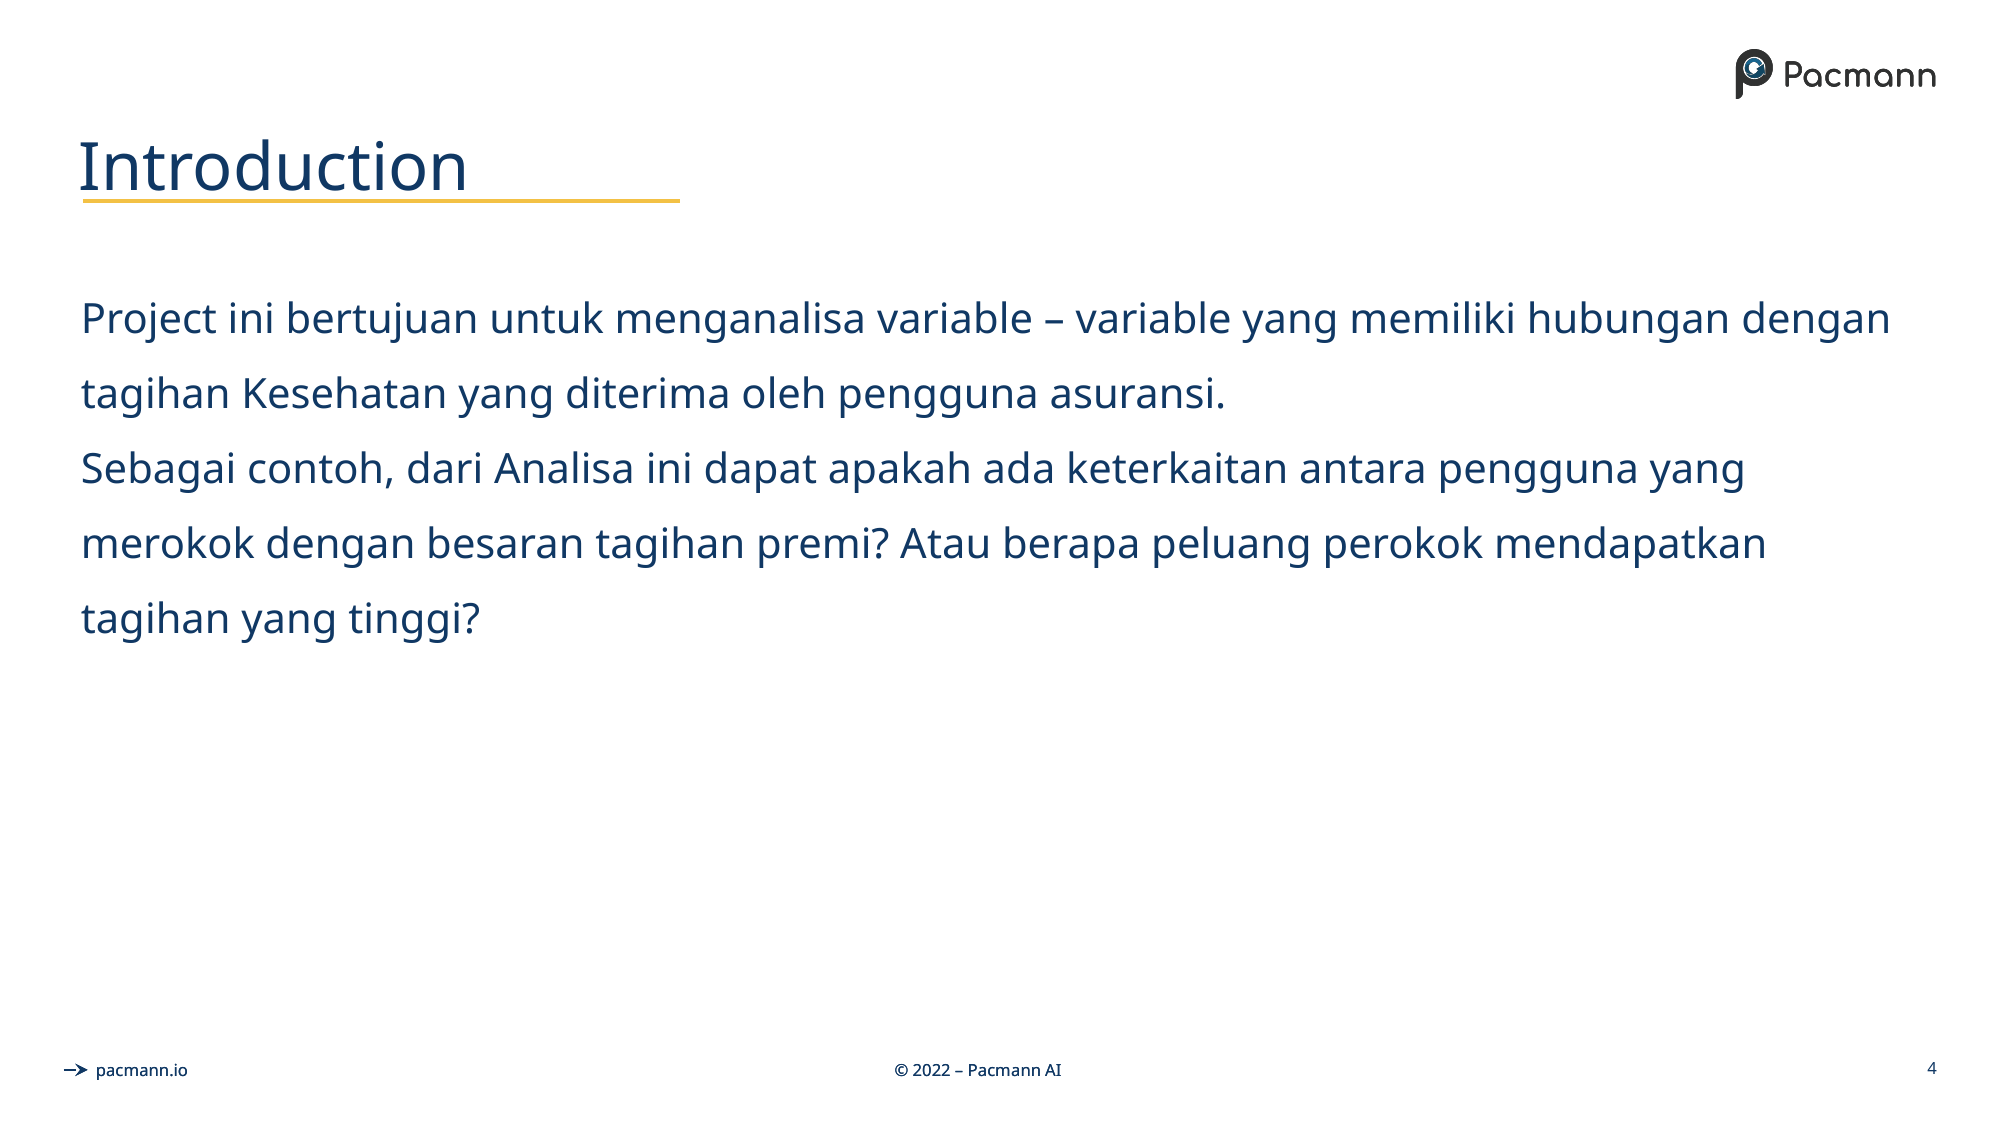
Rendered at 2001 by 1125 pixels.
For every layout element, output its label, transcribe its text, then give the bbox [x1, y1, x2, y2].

picture [1707, 36, 1966, 112]
text_box Project ini bertujuan untuk menganalisa variable – variable yang memiliki hubungan dengan tagihan Kesehatan yang diterima oleh pengguna asuransi. Sebagai contoh, dari Analisa ini dapat apakah ada keterkaitan antara pengguna yang merokok dengan besaran tagihan premi? Atau berapa peluang perokok mendapatkan tagihan yang tinggi? [65, 259, 1934, 650]
title Introduction [63, 59, 1935, 278]
